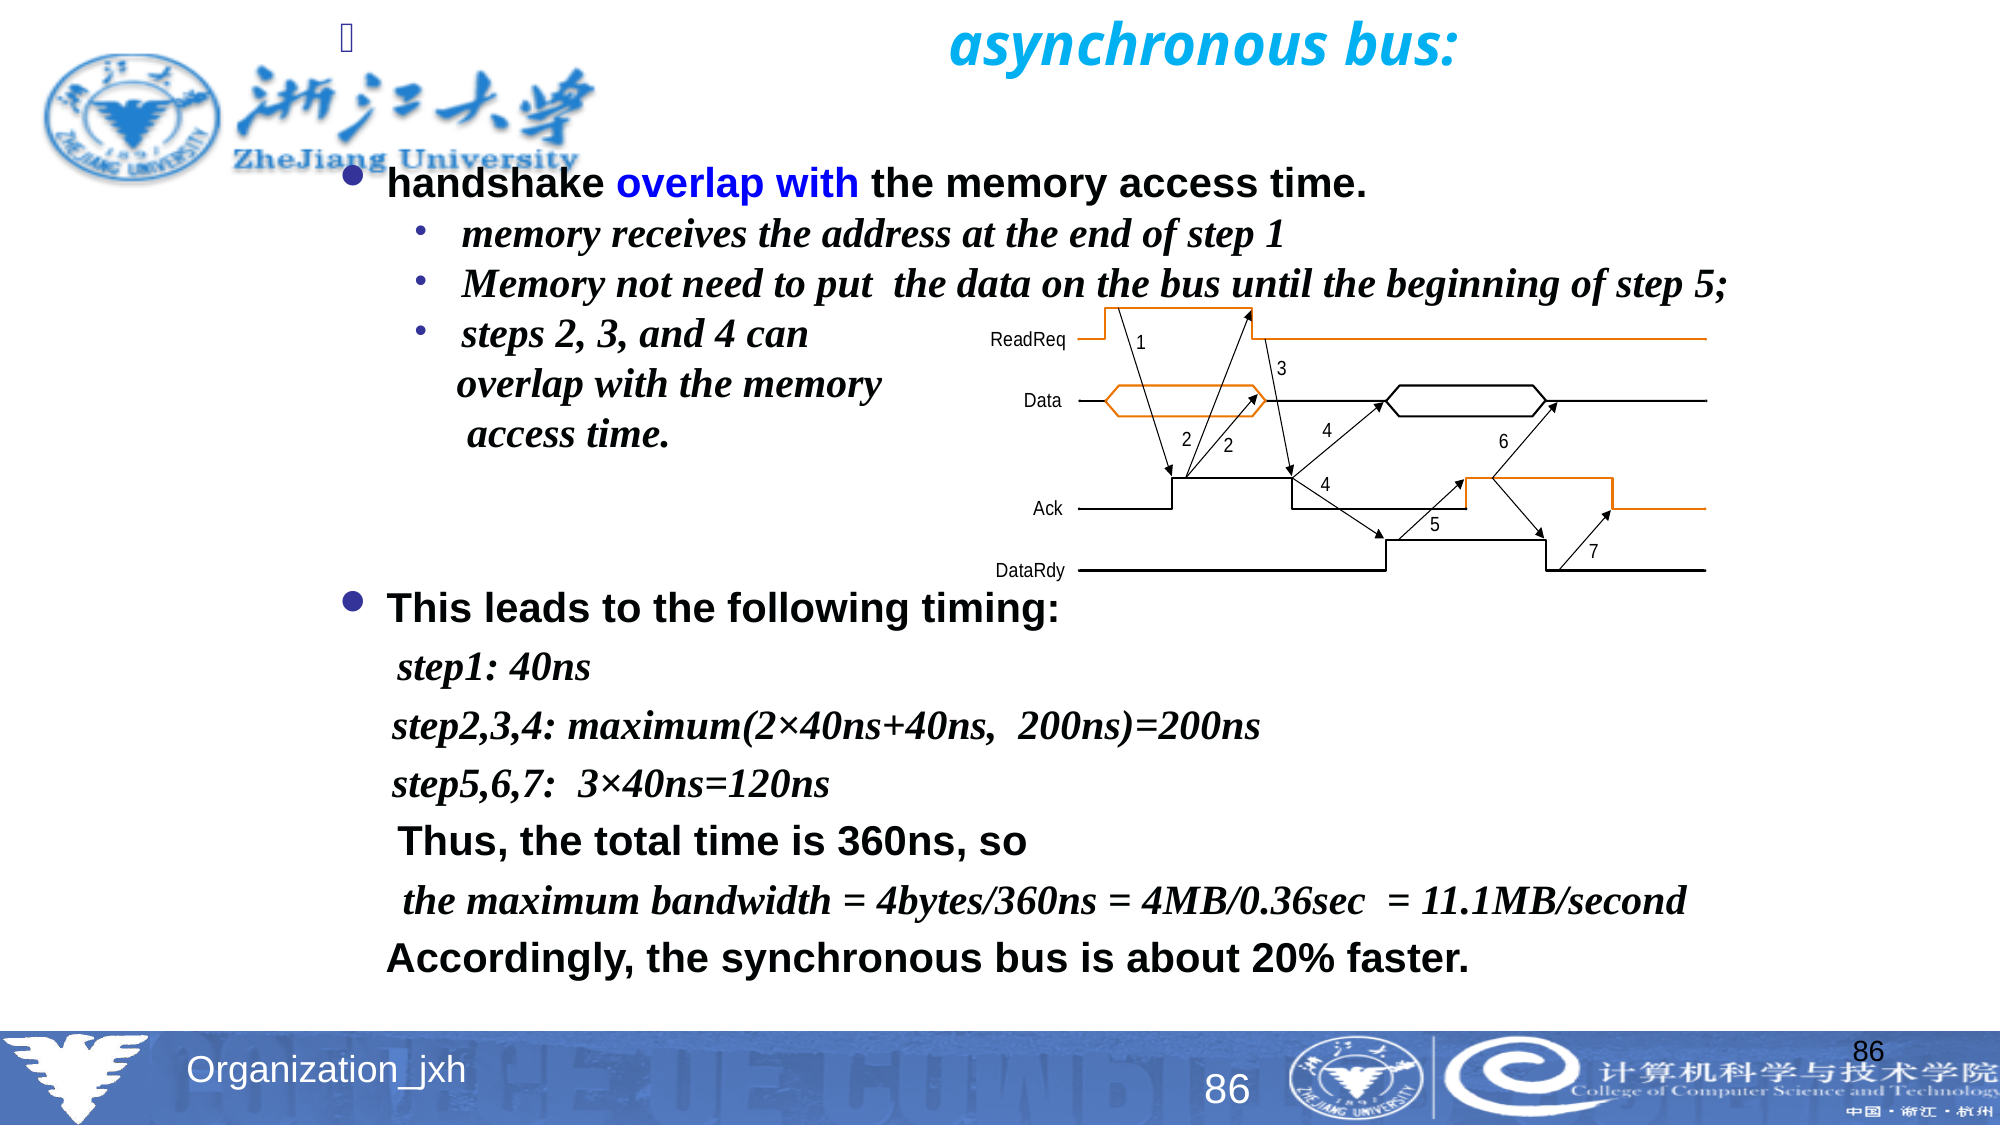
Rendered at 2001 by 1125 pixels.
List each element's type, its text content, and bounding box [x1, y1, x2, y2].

picture [0, 1031, 2000, 1125]
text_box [987, 304, 1710, 587]
picture [31, 46, 249, 188]
text_box asynchronous bus: handshake overlap with the memory access time. memory receives the address at the end of step 1 Memory not need to put the data on the bus until the beginning of step 5; steps 2, 3, and 4 can overlap with the memory access time. This leads to the following timing: step1: 40ns step2,3,4: maximum(2×40ns+40ns, 200ns)=200ns step5,6,7: 3×40ns=120ns Thus, the total time is 360ns, so the maximum bandwidth = 4bytes/360ns = 4MB/0.36sec = 11.1MB/second Accordingly, the synchronous bus is about 20% faster. [249, 0, 1750, 973]
slide_number 86 [1433, 1024, 1901, 1103]
